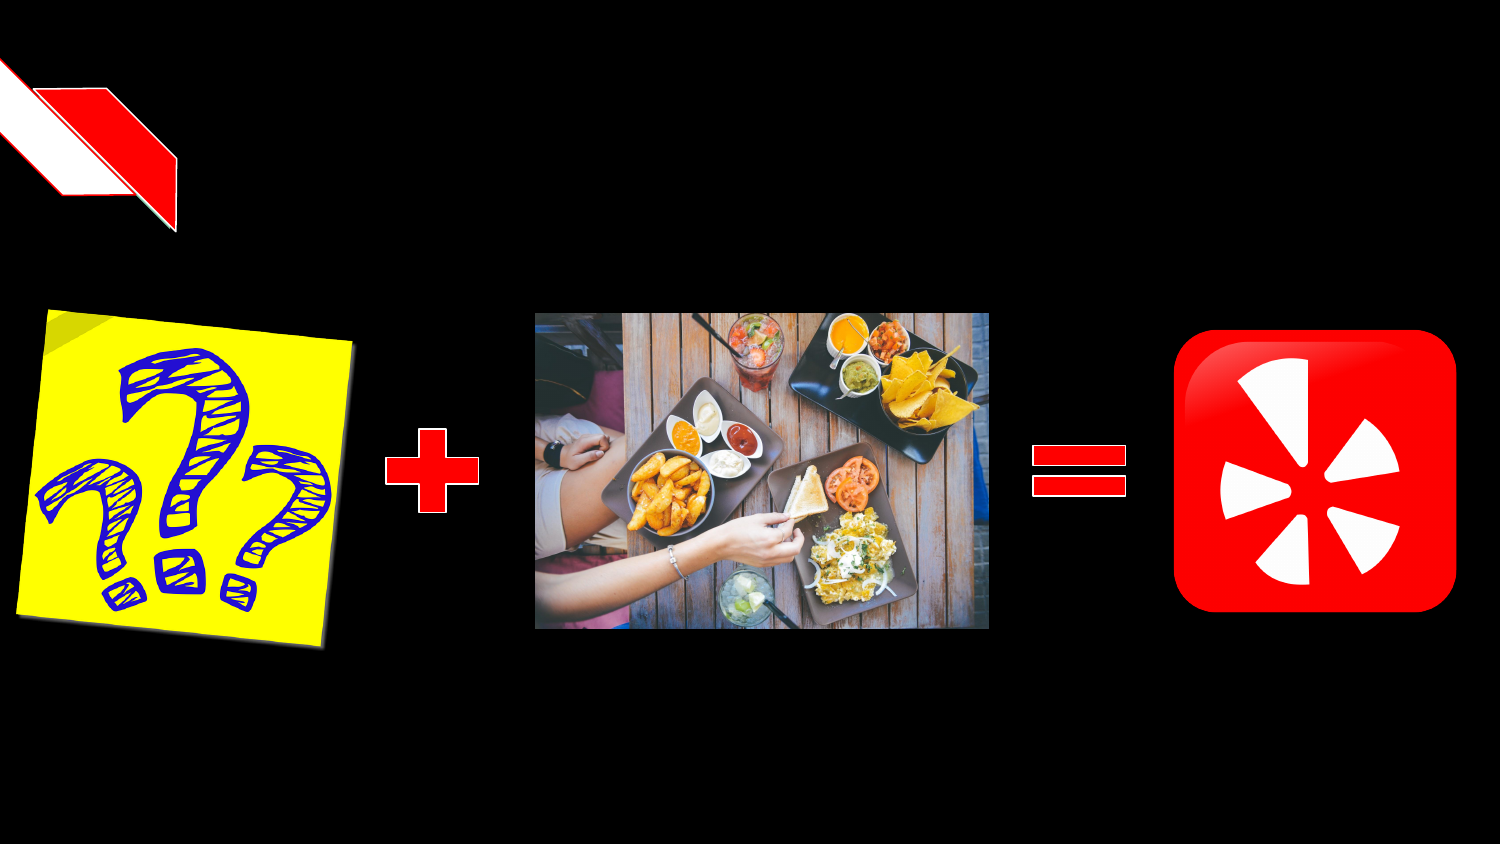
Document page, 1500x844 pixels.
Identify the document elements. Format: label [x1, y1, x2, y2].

text_box [388, 429, 479, 513]
text_box [1033, 445, 1126, 466]
picture [0, 266, 383, 675]
text_box [0, 59, 136, 196]
picture [535, 313, 989, 629]
text_box [1033, 475, 1126, 497]
text_box [33, 88, 177, 232]
picture [1160, 316, 1470, 625]
